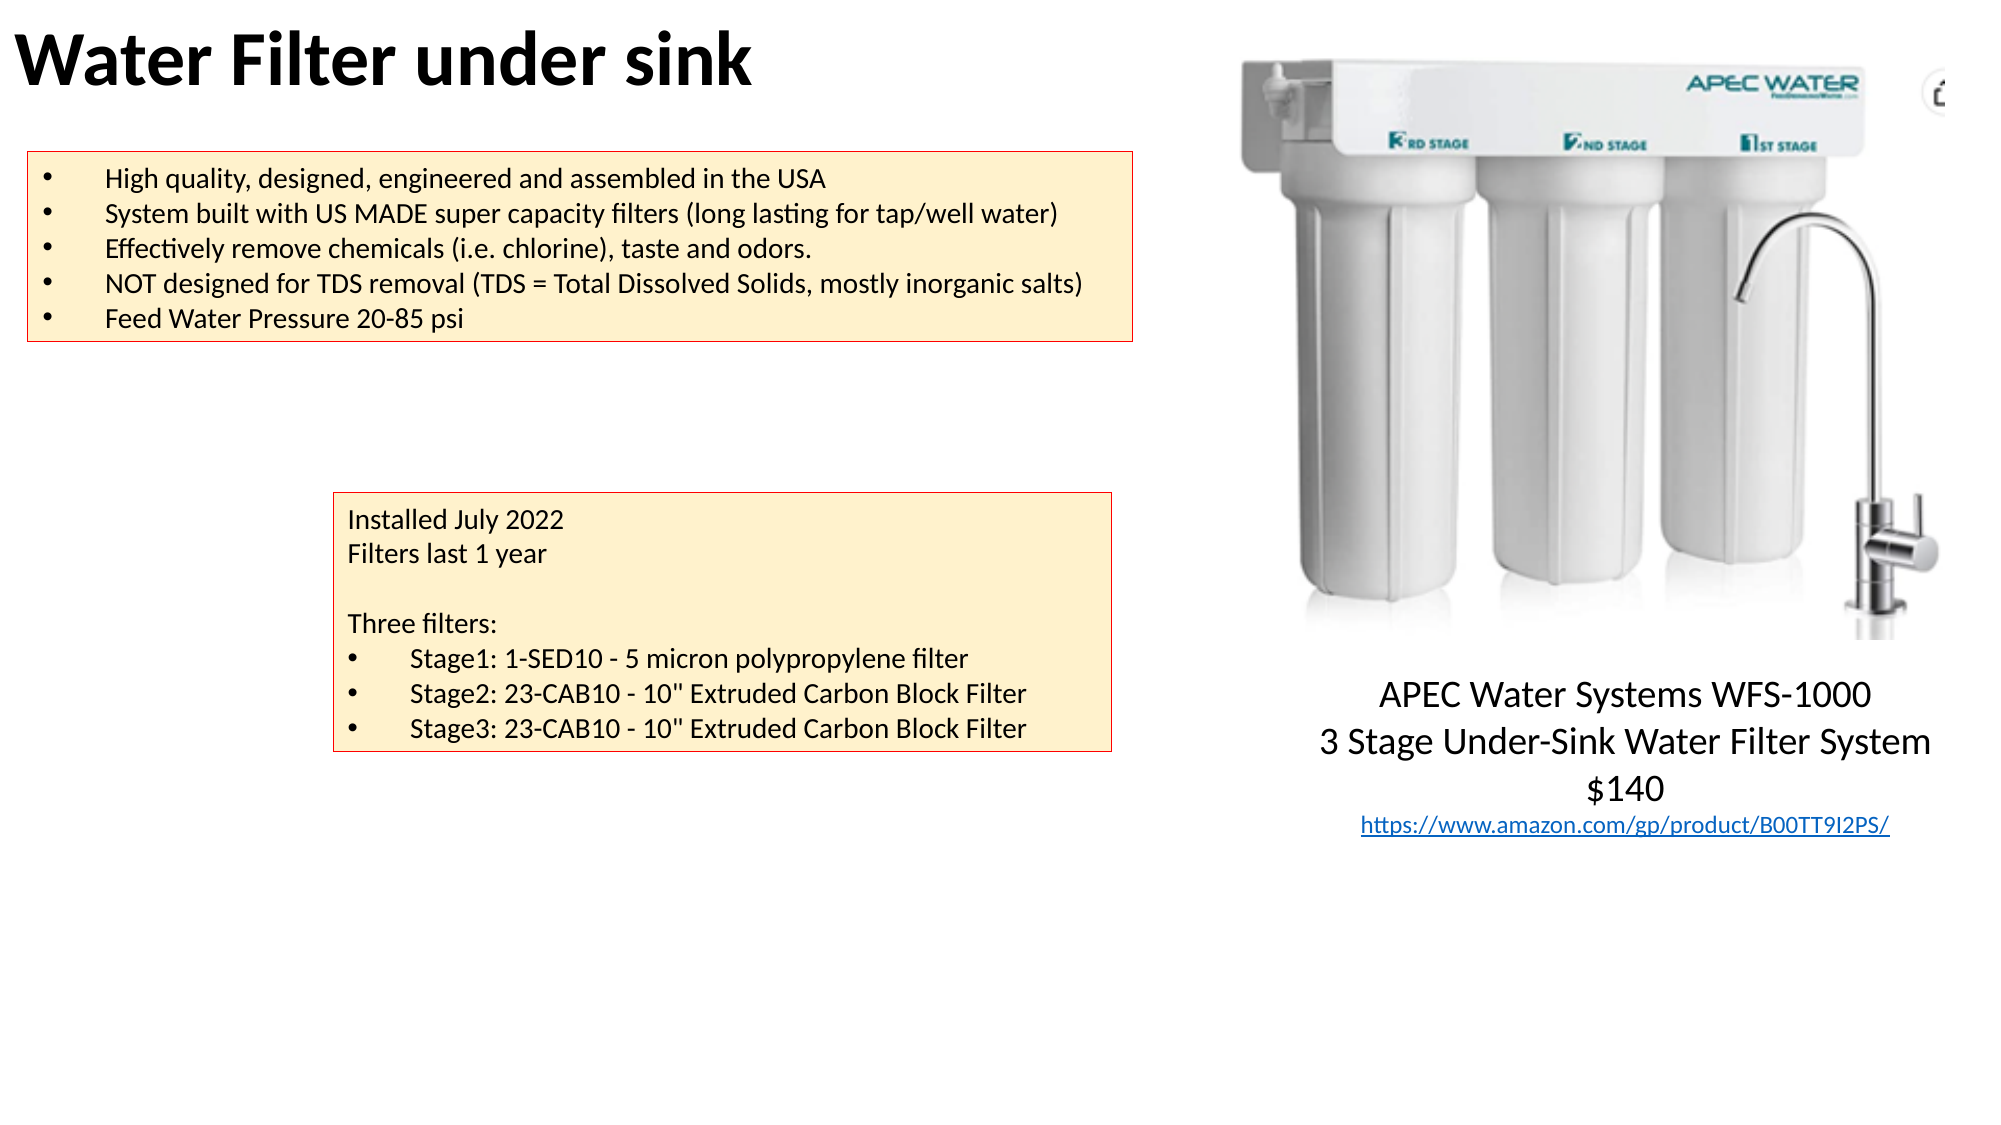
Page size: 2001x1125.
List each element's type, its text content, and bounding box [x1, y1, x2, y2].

text_box Water Filter under sink [0, 0, 1042, 109]
text_box High quality, designed, engineered and assembled in the USA System built with US MADE super capacity filters (long lasting for tap/well water) Effectively remove chemicals (i.e. chlorine), taste and odors. NOT designed for TDS removal (TDS = Total Dissolved Solids, mostly inorganic salts) Feed Water Pressure 20-85 psi [27, 151, 1133, 342]
text_box Installed July 2022 Filters last 1 year Three filters: Stage1: 1-SED10 - 5 micron polypropylene filter Stage2: 23-CAB10 - 10" Extruded Carbon Block Filter Stage3: 23-CAB10 - 10" Extruded Carbon Block Filter [333, 492, 1112, 752]
text_box APEC Water Systems WFS-1000 3 Stage Under-Sink Water Filter System $140 https://www.amazon.com/gp/product/B00TT9I2PS/ [1283, 661, 1967, 847]
picture [1234, 57, 1945, 640]
